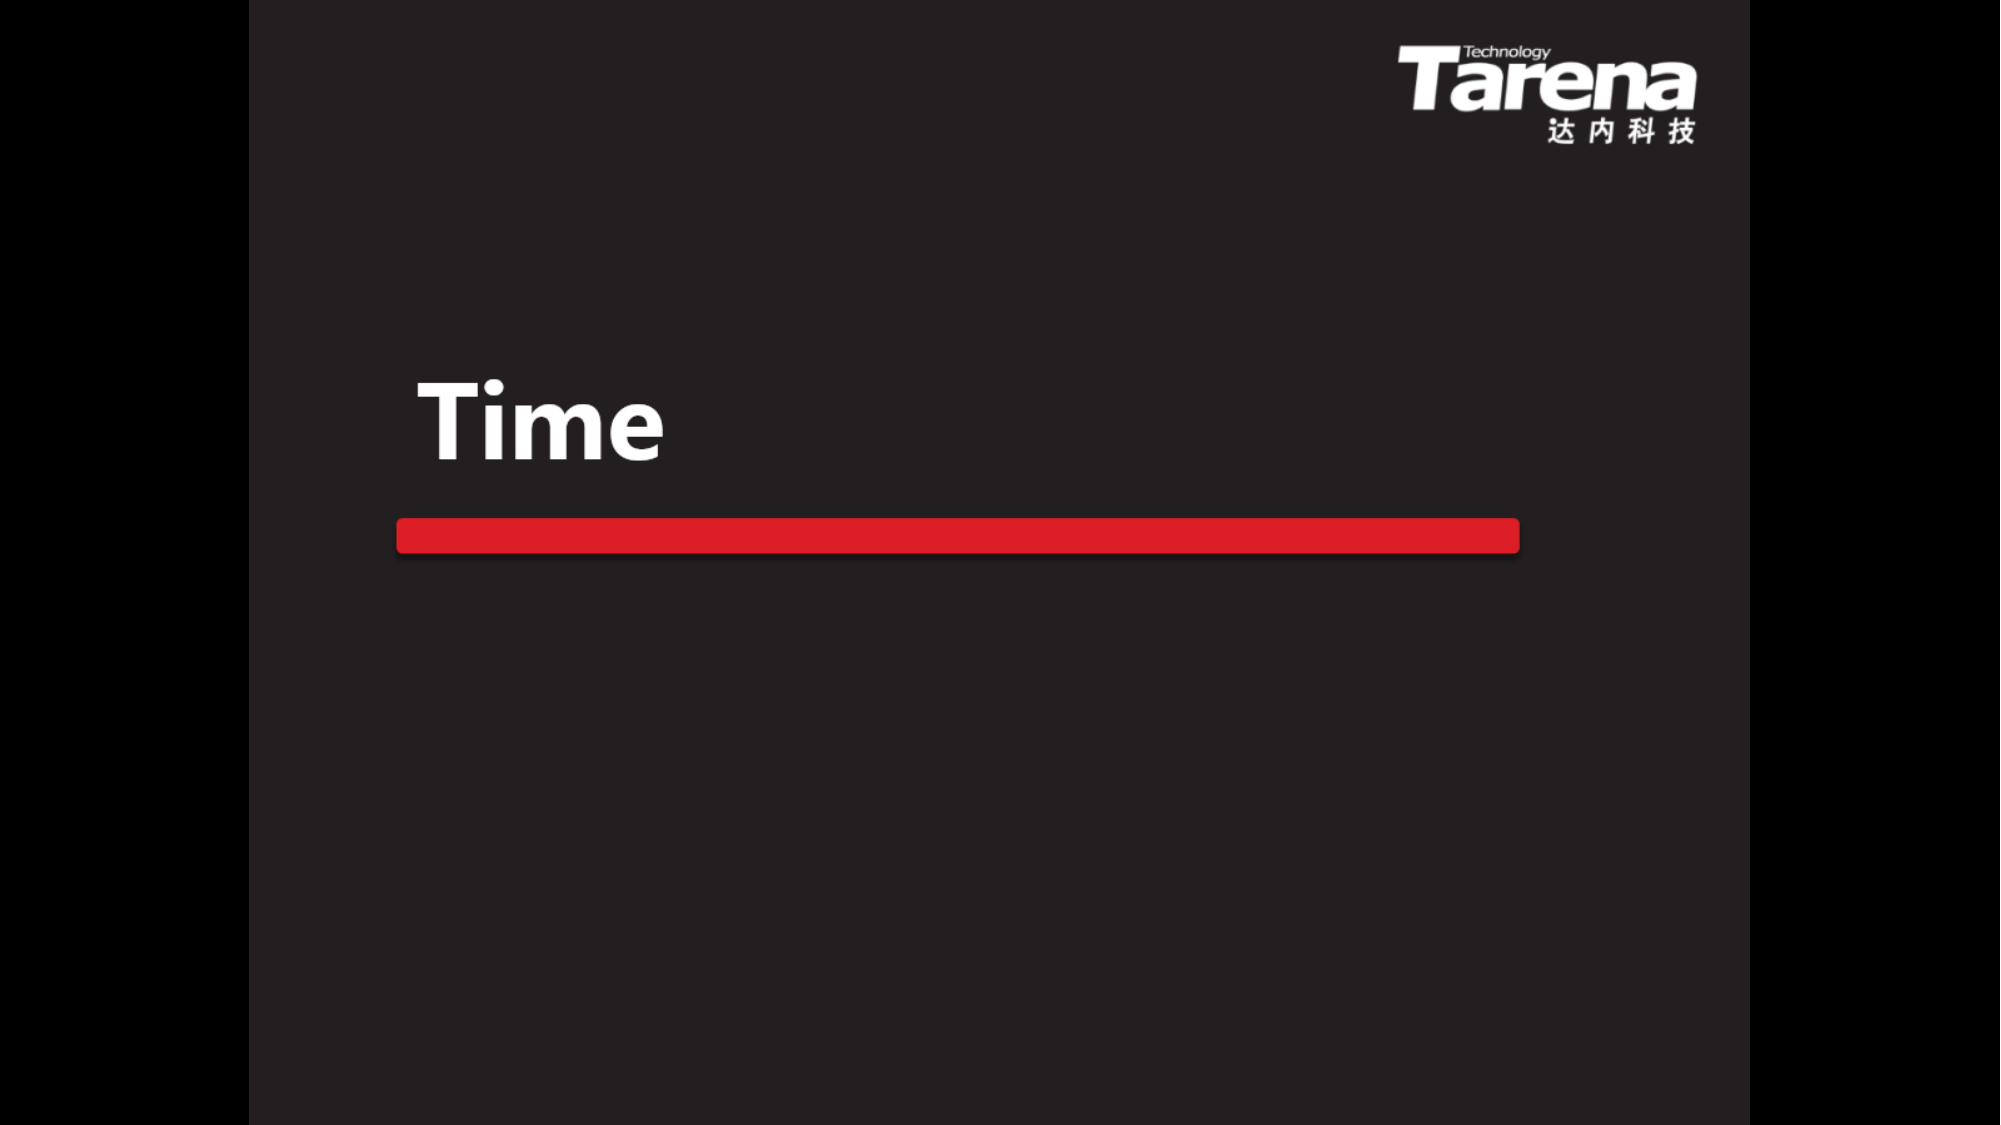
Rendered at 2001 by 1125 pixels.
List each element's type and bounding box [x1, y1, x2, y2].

picture [249, 0, 1750, 1125]
